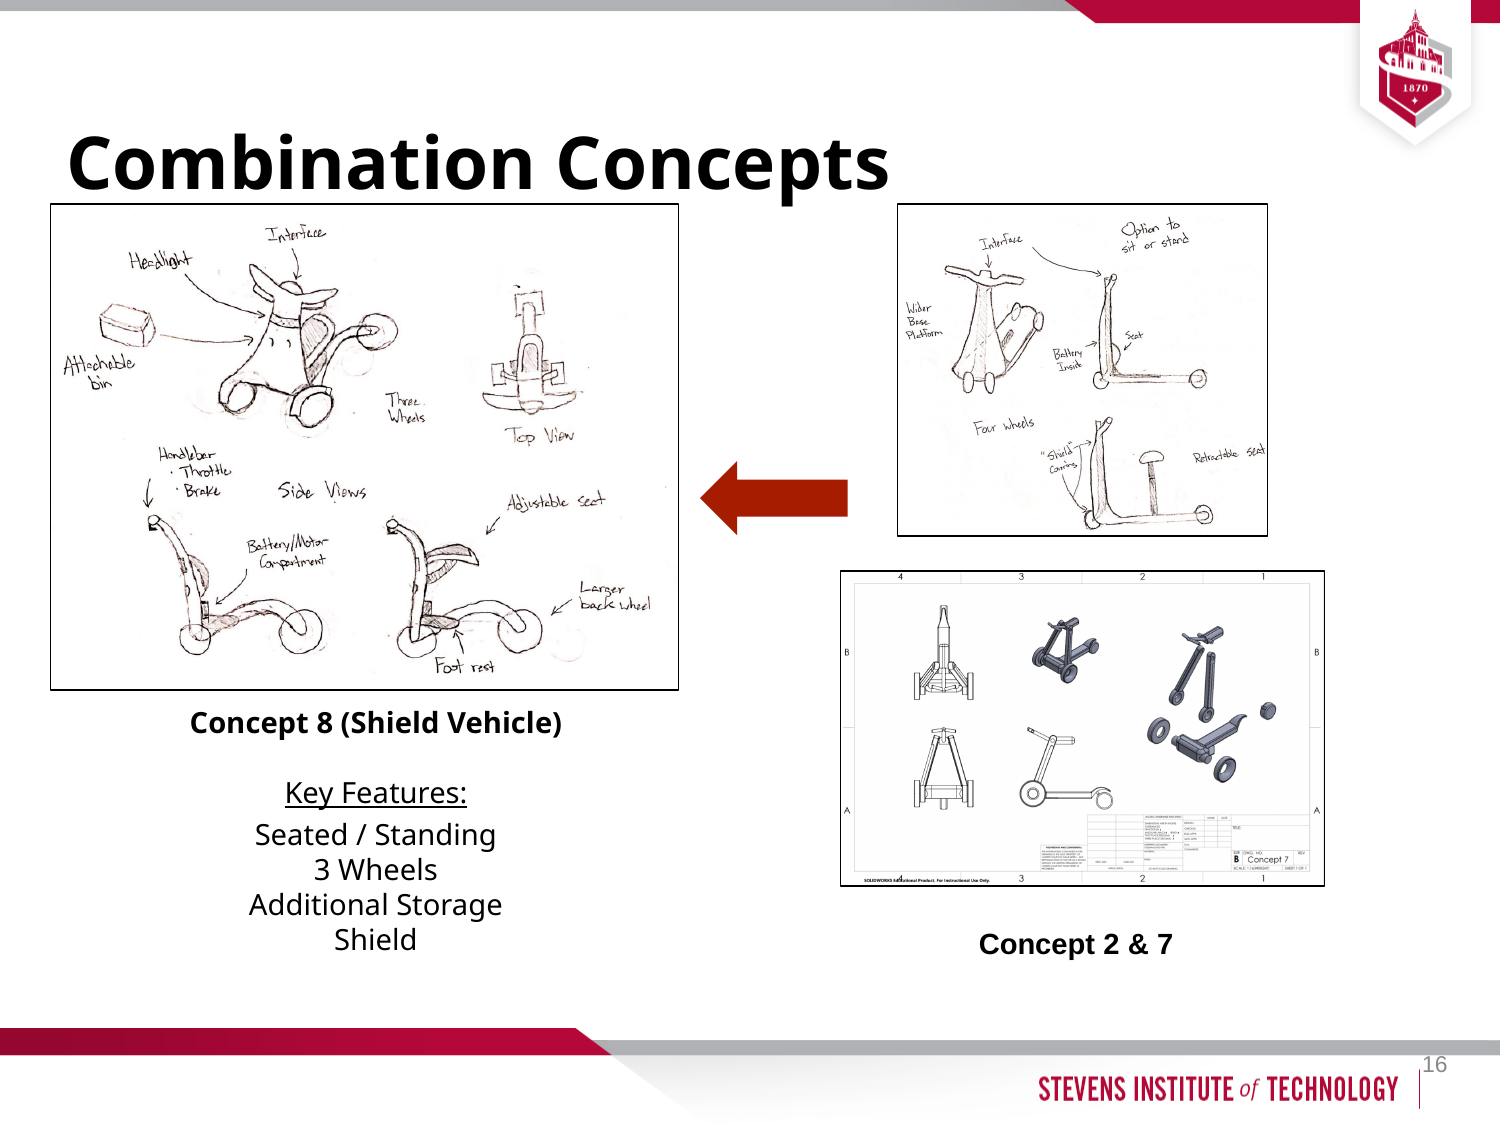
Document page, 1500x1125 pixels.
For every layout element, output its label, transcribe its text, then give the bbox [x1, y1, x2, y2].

slide_number ‹#› [1389, 1019, 1480, 1106]
picture [0, 1028, 1500, 1125]
picture [0, 0, 1500, 160]
title Combination Concepts [51, 97, 1449, 223]
text_box [700, 461, 848, 536]
picture [841, 571, 1325, 886]
text_box Concept 2 & 7 [963, 910, 1202, 985]
picture [898, 204, 1268, 536]
text_box Concept 8 (Shield Vehicle) Key Features: Seated / Standing 3 Wheels Additional Storage Shield [155, 699, 597, 1020]
picture [50, 204, 678, 690]
